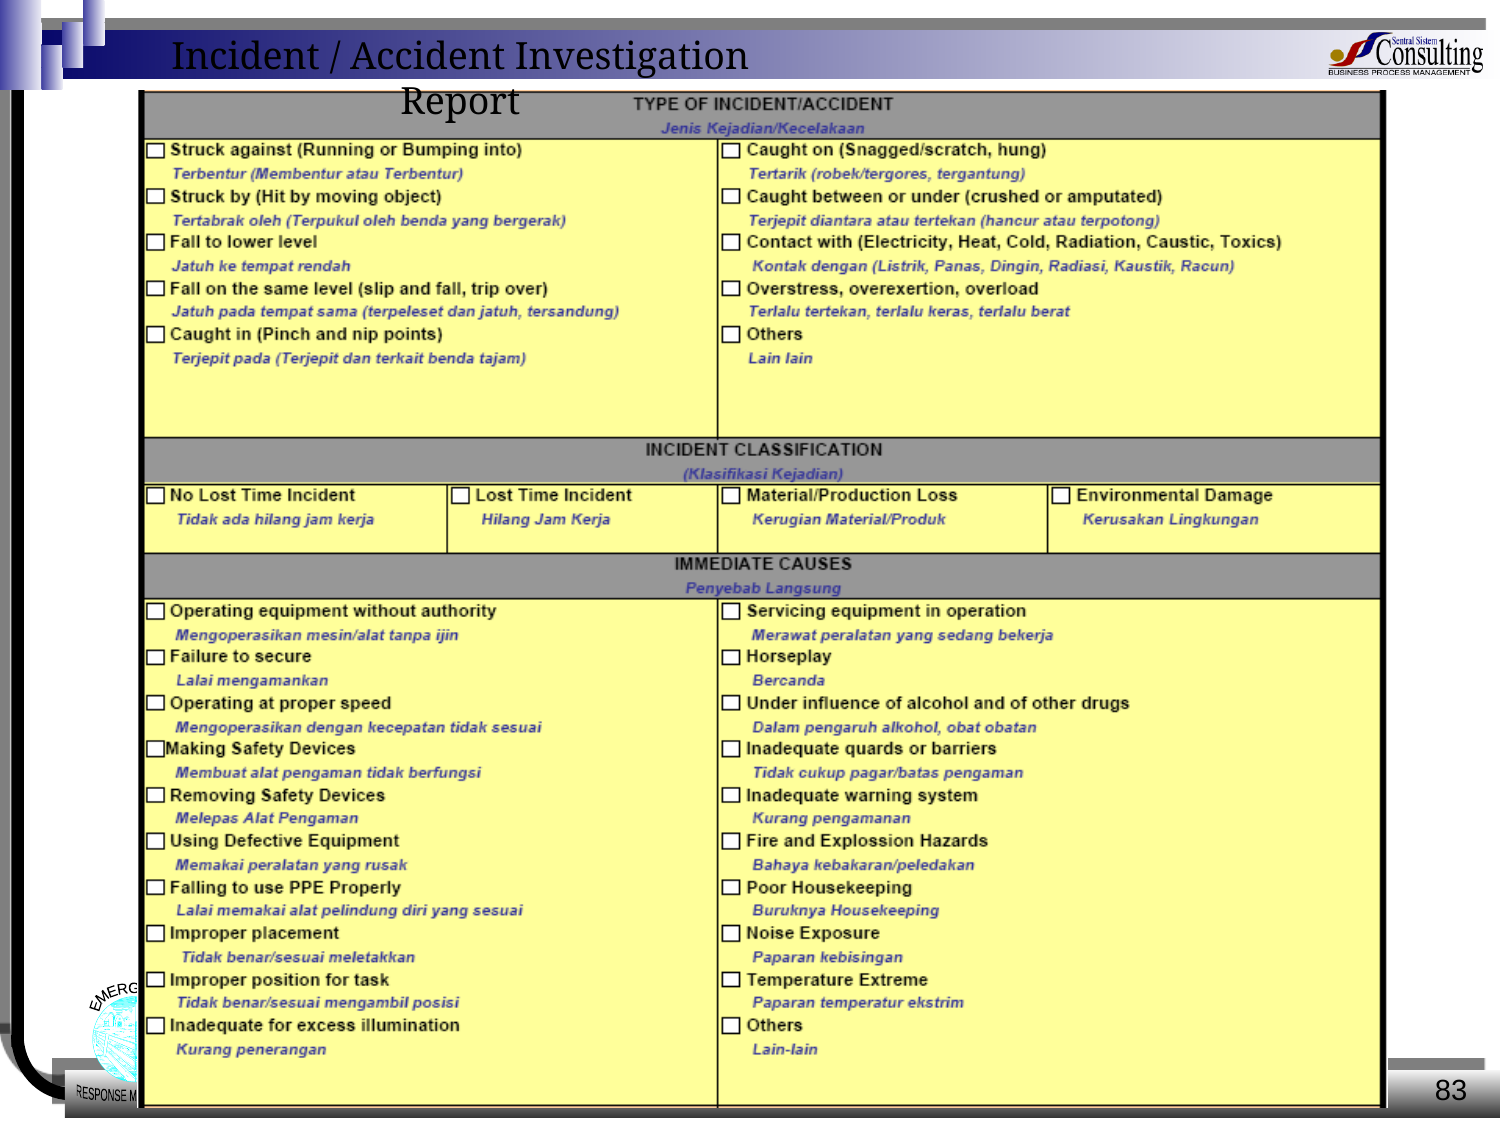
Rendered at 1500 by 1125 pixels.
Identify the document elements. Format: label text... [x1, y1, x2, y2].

picture [1328, 30, 1483, 75]
picture [137, 89, 1389, 1108]
text_box Incident / Accident Investigation Report [112, 30, 809, 124]
slide_number 83 [1131, 1063, 1483, 1125]
